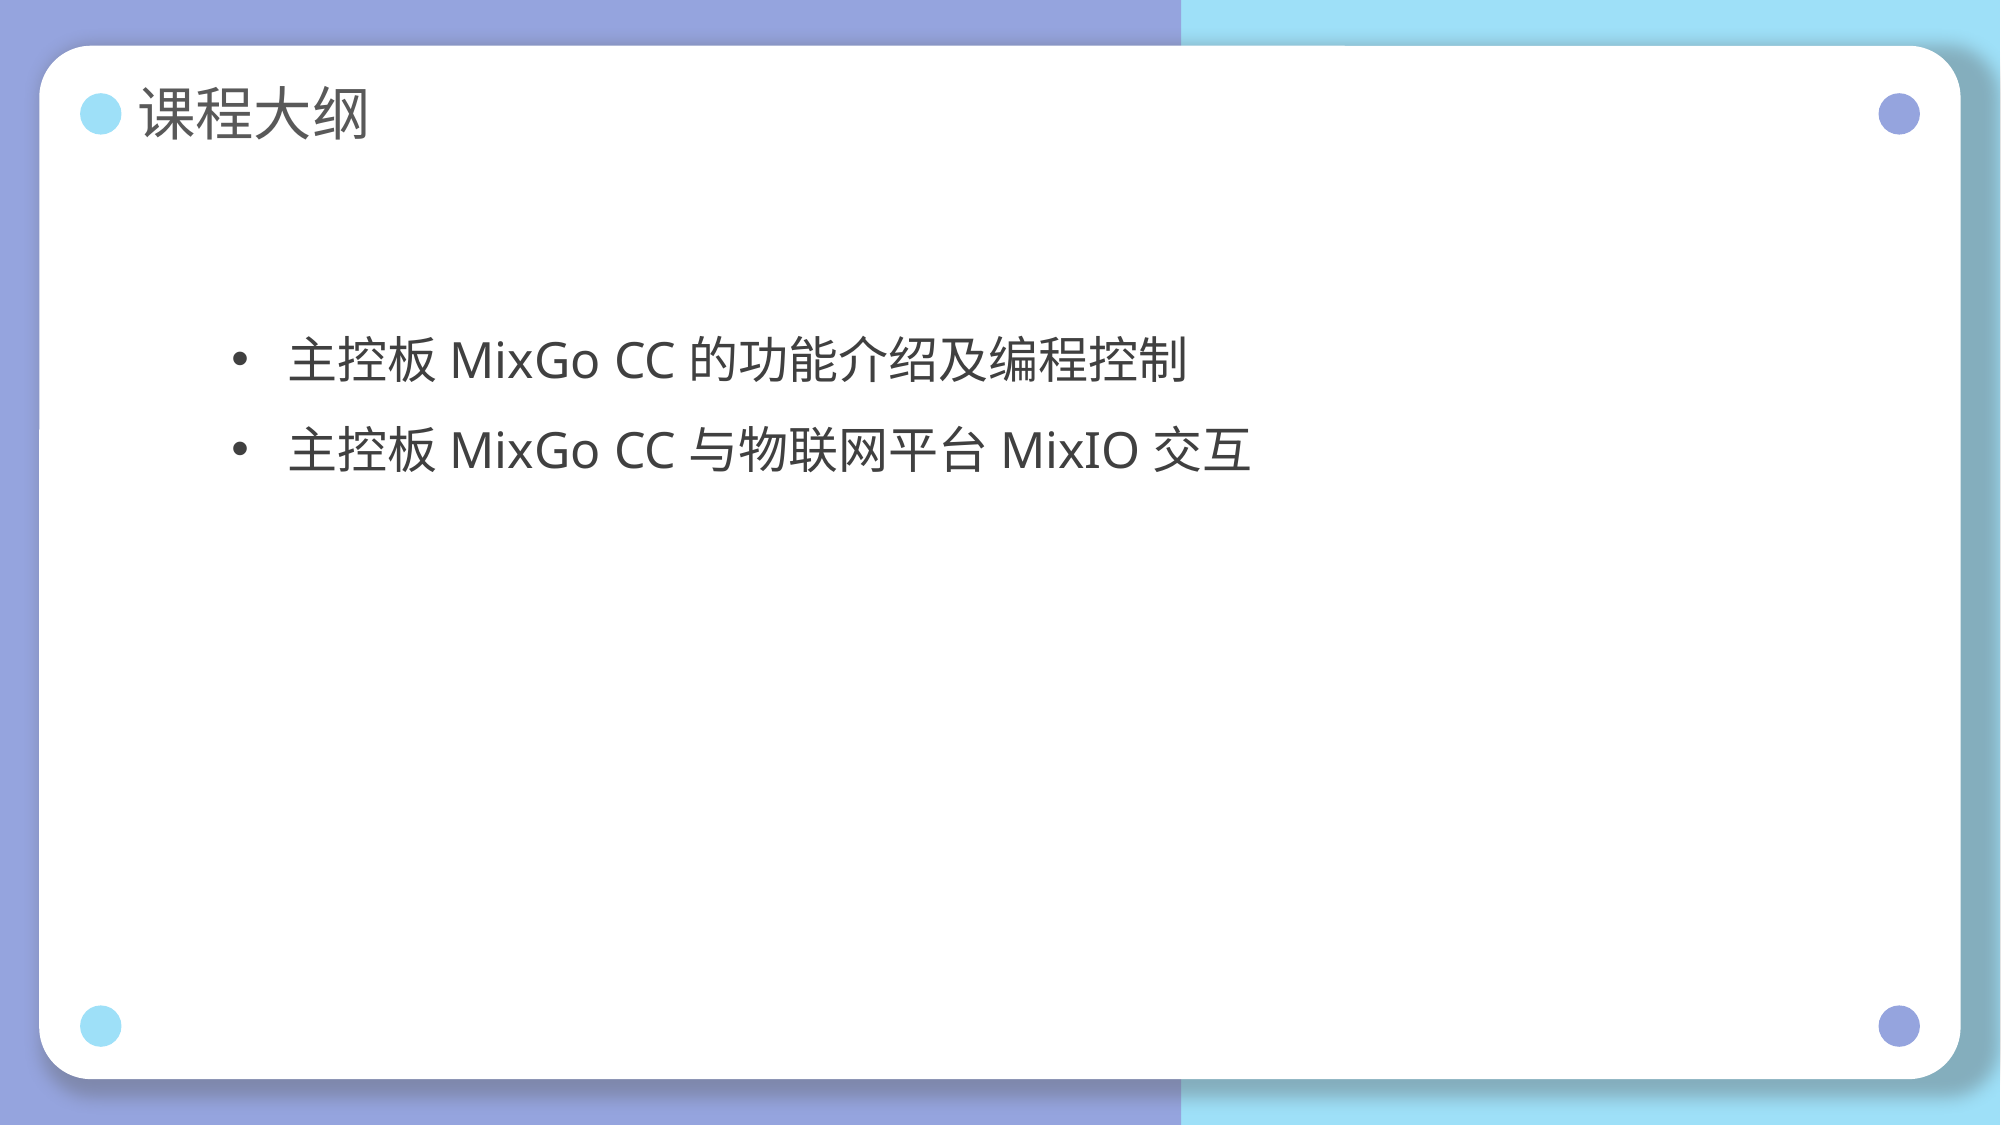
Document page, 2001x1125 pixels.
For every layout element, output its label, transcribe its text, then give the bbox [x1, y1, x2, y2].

text_box 主控板MixGo CC的功能介绍及编程控制 主控板MixGo CC与物联网平台MixIO交互 [216, 291, 1757, 486]
title 课程大纲 [137, 77, 976, 157]
